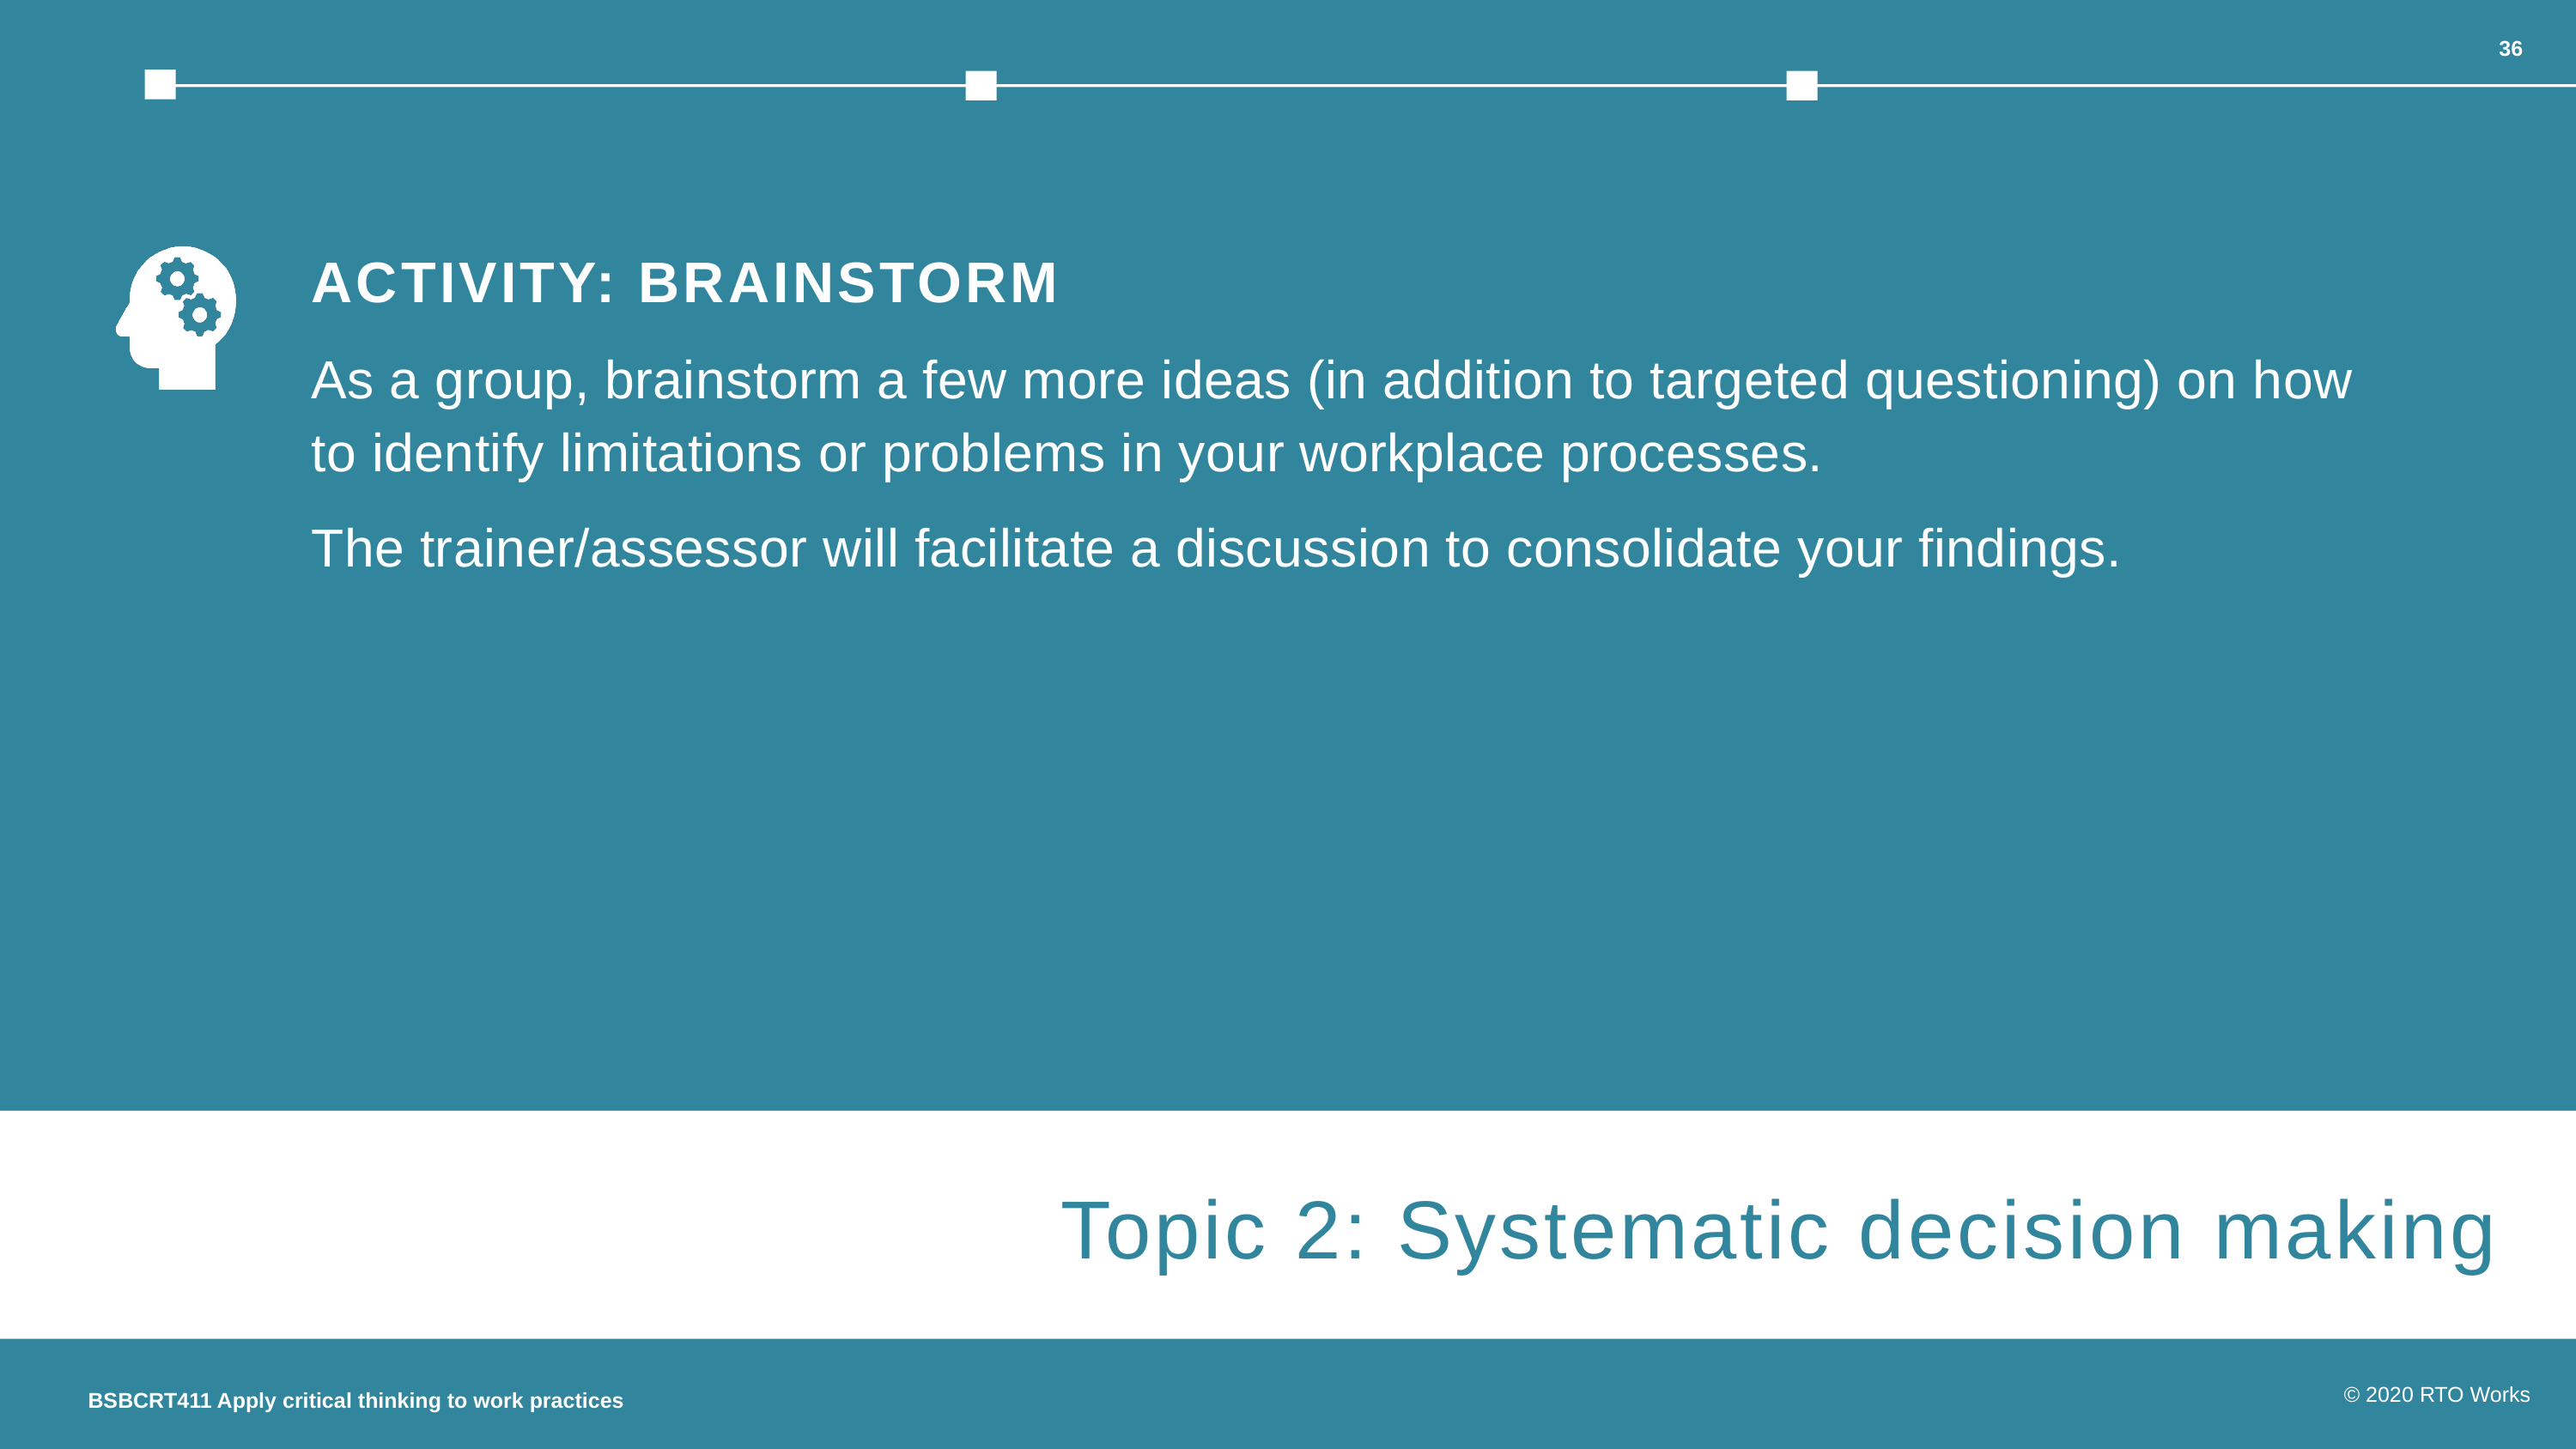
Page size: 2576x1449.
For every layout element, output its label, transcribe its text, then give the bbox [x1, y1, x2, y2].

text_box [0, 1110, 2576, 1339]
text_box ACTIVITY: BRAINSTORM As a group, brainstorm a few more ideas (in addition to targeted questioning) on how to identify limitations or problems in your workplace processes. The trainer/assessor will facilitate a discussion to consolidate your findings. [311, 236, 2415, 578]
text_box © 2020 RTO Works [2136, 1367, 2544, 1420]
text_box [144, 69, 2576, 101]
footer BSBCRT411 Apply critical thinking to work practices [75, 1367, 923, 1431]
text_box Topic 2: Systematic decision making [139, 1172, 2499, 1276]
text_box 36 [2468, 22, 2537, 67]
picture [90, 235, 261, 407]
